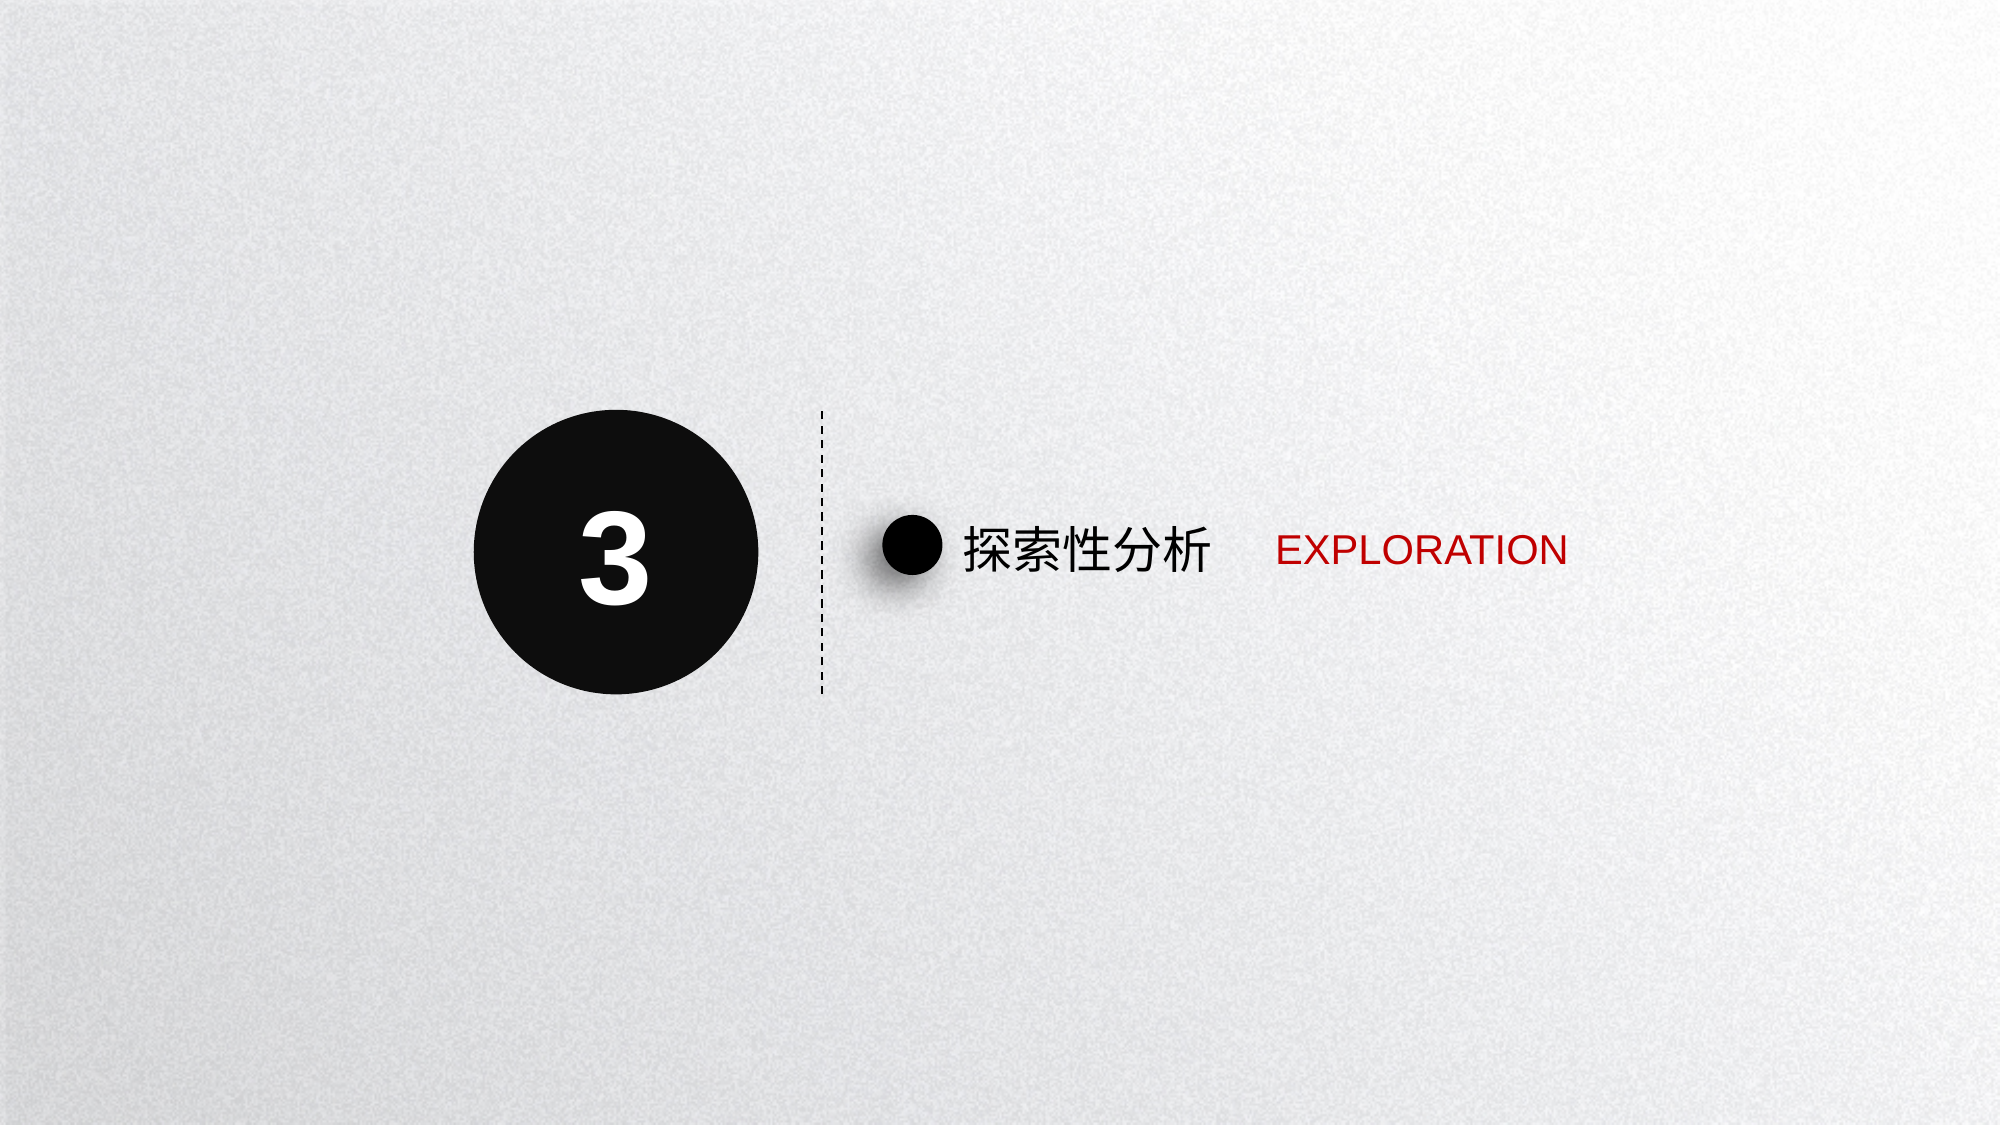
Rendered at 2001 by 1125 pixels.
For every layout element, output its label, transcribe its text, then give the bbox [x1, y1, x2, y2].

picture [0, 0, 2000, 1125]
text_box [473, 409, 759, 695]
text_box EXPLORATION [1260, 516, 1584, 581]
text_box [880, 512, 945, 578]
text_box 探索性分析 [948, 510, 1228, 586]
